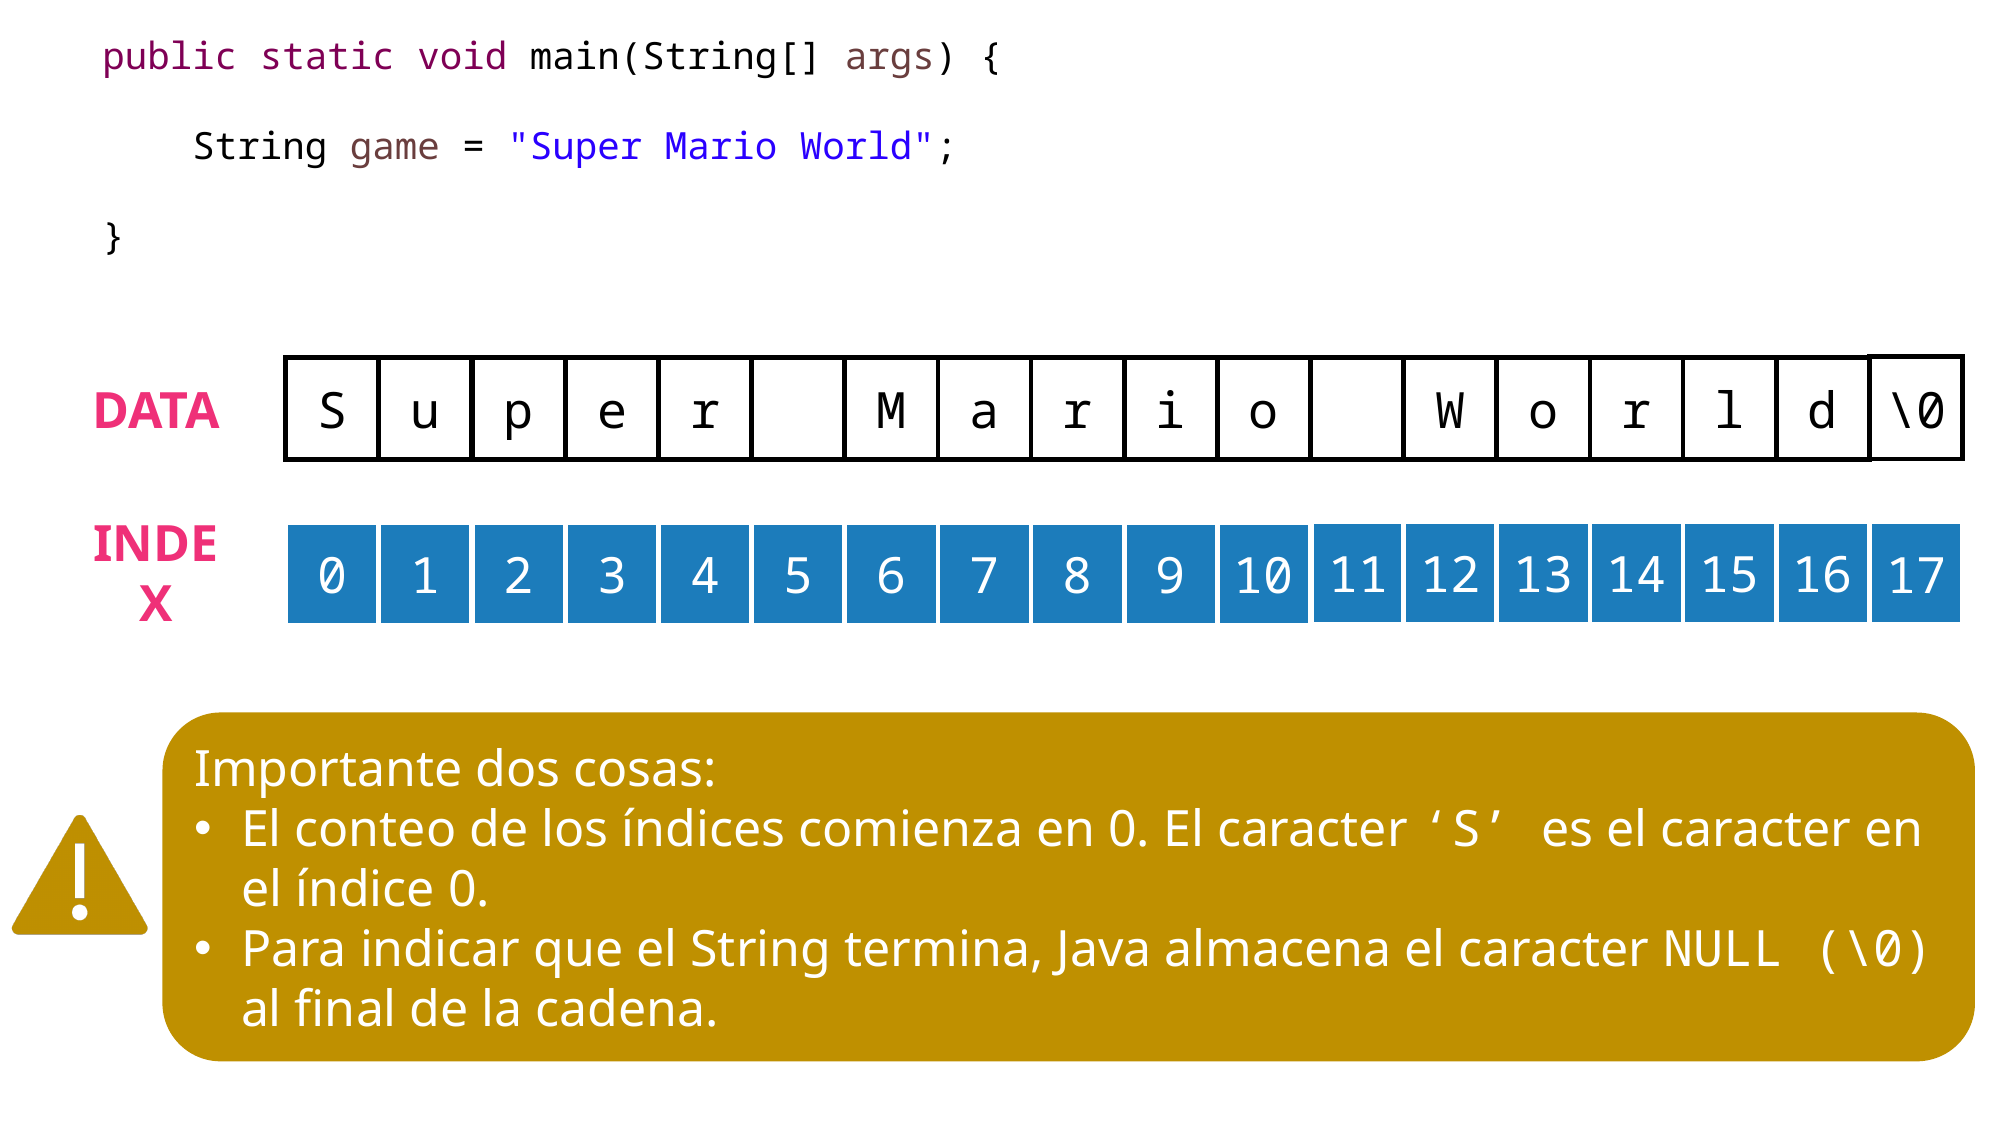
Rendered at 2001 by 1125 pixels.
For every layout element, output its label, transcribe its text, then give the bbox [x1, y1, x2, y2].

text_box [751, 356, 844, 461]
text_box 2 [471, 521, 564, 626]
text_box o [1496, 356, 1589, 461]
text_box 6 [844, 521, 937, 626]
text_box r [658, 356, 751, 461]
text_box 5 [751, 521, 844, 626]
text_box public static void main(String[] args) { String game = "Super Mario World"; } [87, 24, 1138, 265]
text_box 7 [937, 521, 1030, 626]
text_box l [1682, 356, 1775, 461]
text_box Importante dos cosas: El conteo de los índices comienza en 0. El caracter ‘S’ es el caracter en el índice 0. Para indicar que el String termina, Java almacena el caracter NULL (\0) al final de la cadena. [162, 712, 1975, 1062]
text_box S [284, 356, 378, 461]
text_box 14 [1589, 521, 1682, 625]
text_box 13 [1496, 521, 1589, 625]
text_box p [471, 356, 564, 461]
text_box 3 [564, 521, 658, 626]
text_box u [378, 356, 471, 461]
text_box 11 [1311, 521, 1403, 625]
text_box i [1123, 356, 1216, 461]
text_box r [1589, 356, 1682, 461]
text_box INDEX [61, 519, 251, 623]
text_box 0 [284, 521, 378, 626]
text_box a [937, 356, 1030, 461]
text_box DATA [61, 356, 251, 460]
text_box 4 [658, 521, 751, 626]
text_box e [564, 356, 658, 461]
text_box d [1775, 356, 1870, 461]
text_box \0 [1868, 356, 1963, 460]
text_box 1 [378, 521, 471, 626]
text_box M [844, 356, 937, 461]
text_box o [1216, 356, 1310, 461]
text_box 16 [1775, 521, 1868, 625]
picture [4, 799, 155, 950]
text_box 12 [1403, 521, 1496, 625]
text_box r [1030, 356, 1123, 461]
text_box 10 [1216, 521, 1312, 626]
text_box 17 [1868, 521, 1963, 626]
text_box 8 [1030, 521, 1123, 626]
text_box W [1403, 356, 1496, 461]
text_box 15 [1682, 521, 1775, 625]
text_box 9 [1123, 521, 1216, 626]
text_box [1310, 356, 1403, 461]
